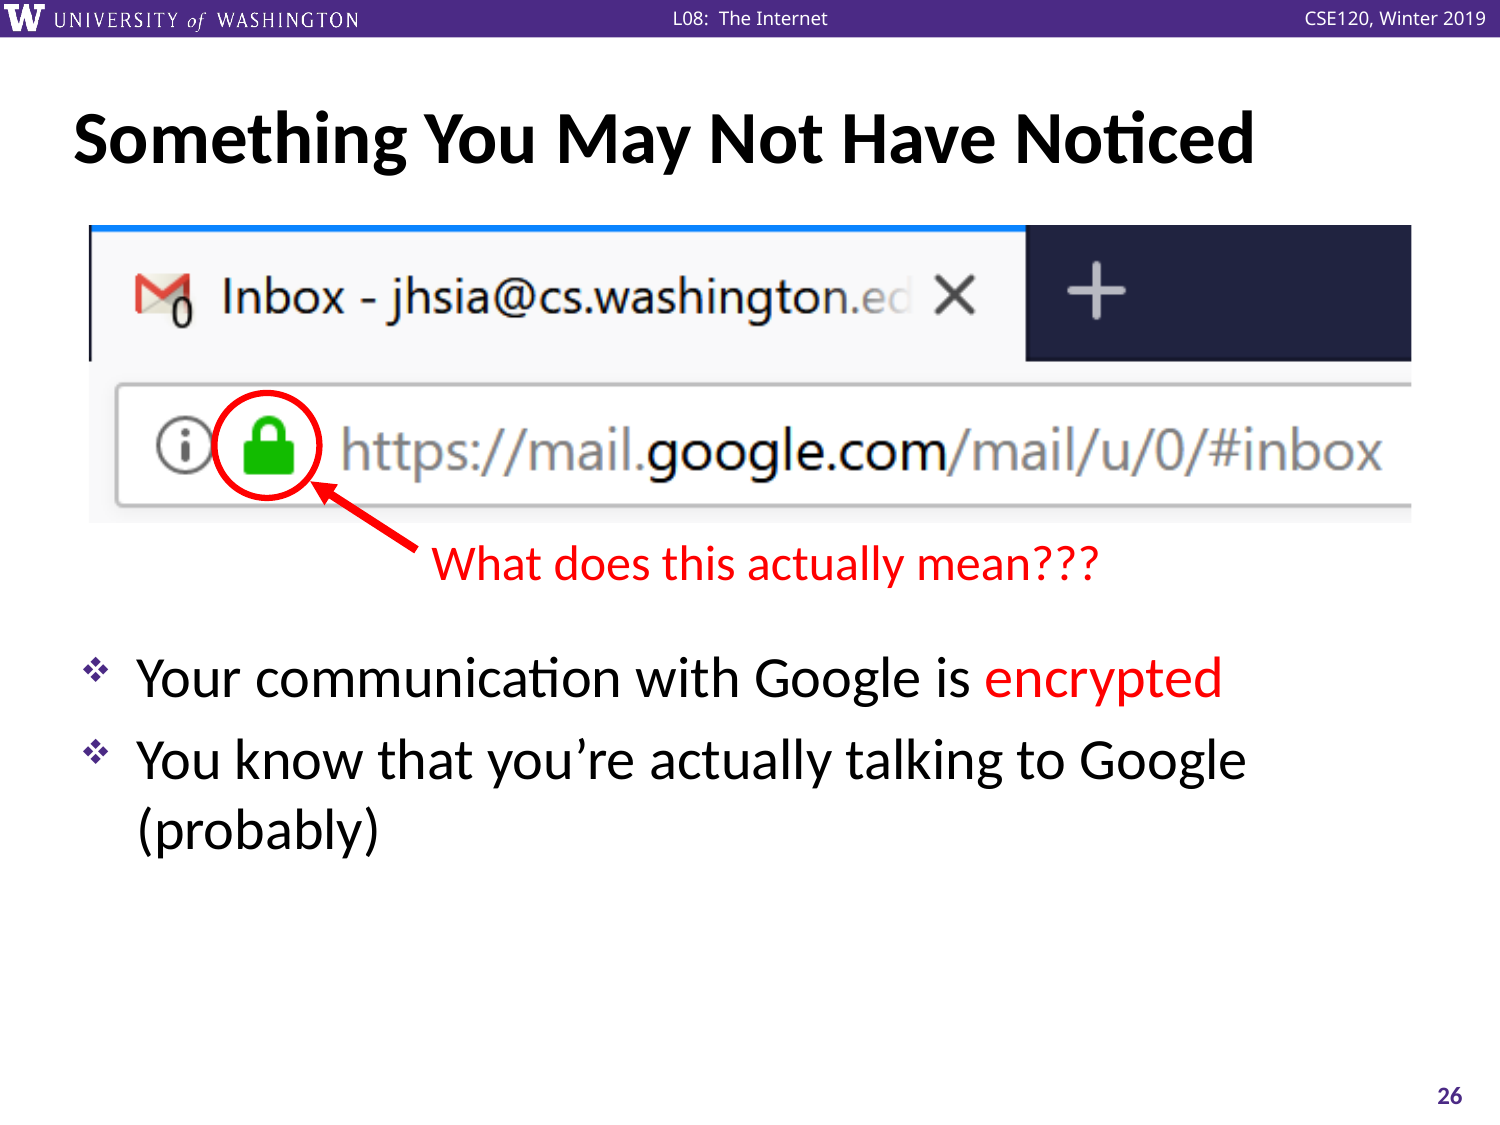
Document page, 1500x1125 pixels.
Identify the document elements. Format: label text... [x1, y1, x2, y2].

title Something You May Not Have Noticed [58, 71, 1438, 197]
slide_number 26 [1400, 1065, 1500, 1125]
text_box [214, 392, 1137, 599]
list Your communication with Google is encrypted You know that you’re actually talking to Google (probably) [64, 223, 1438, 1040]
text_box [88, 224, 1412, 524]
picture [4, 4, 358, 32]
